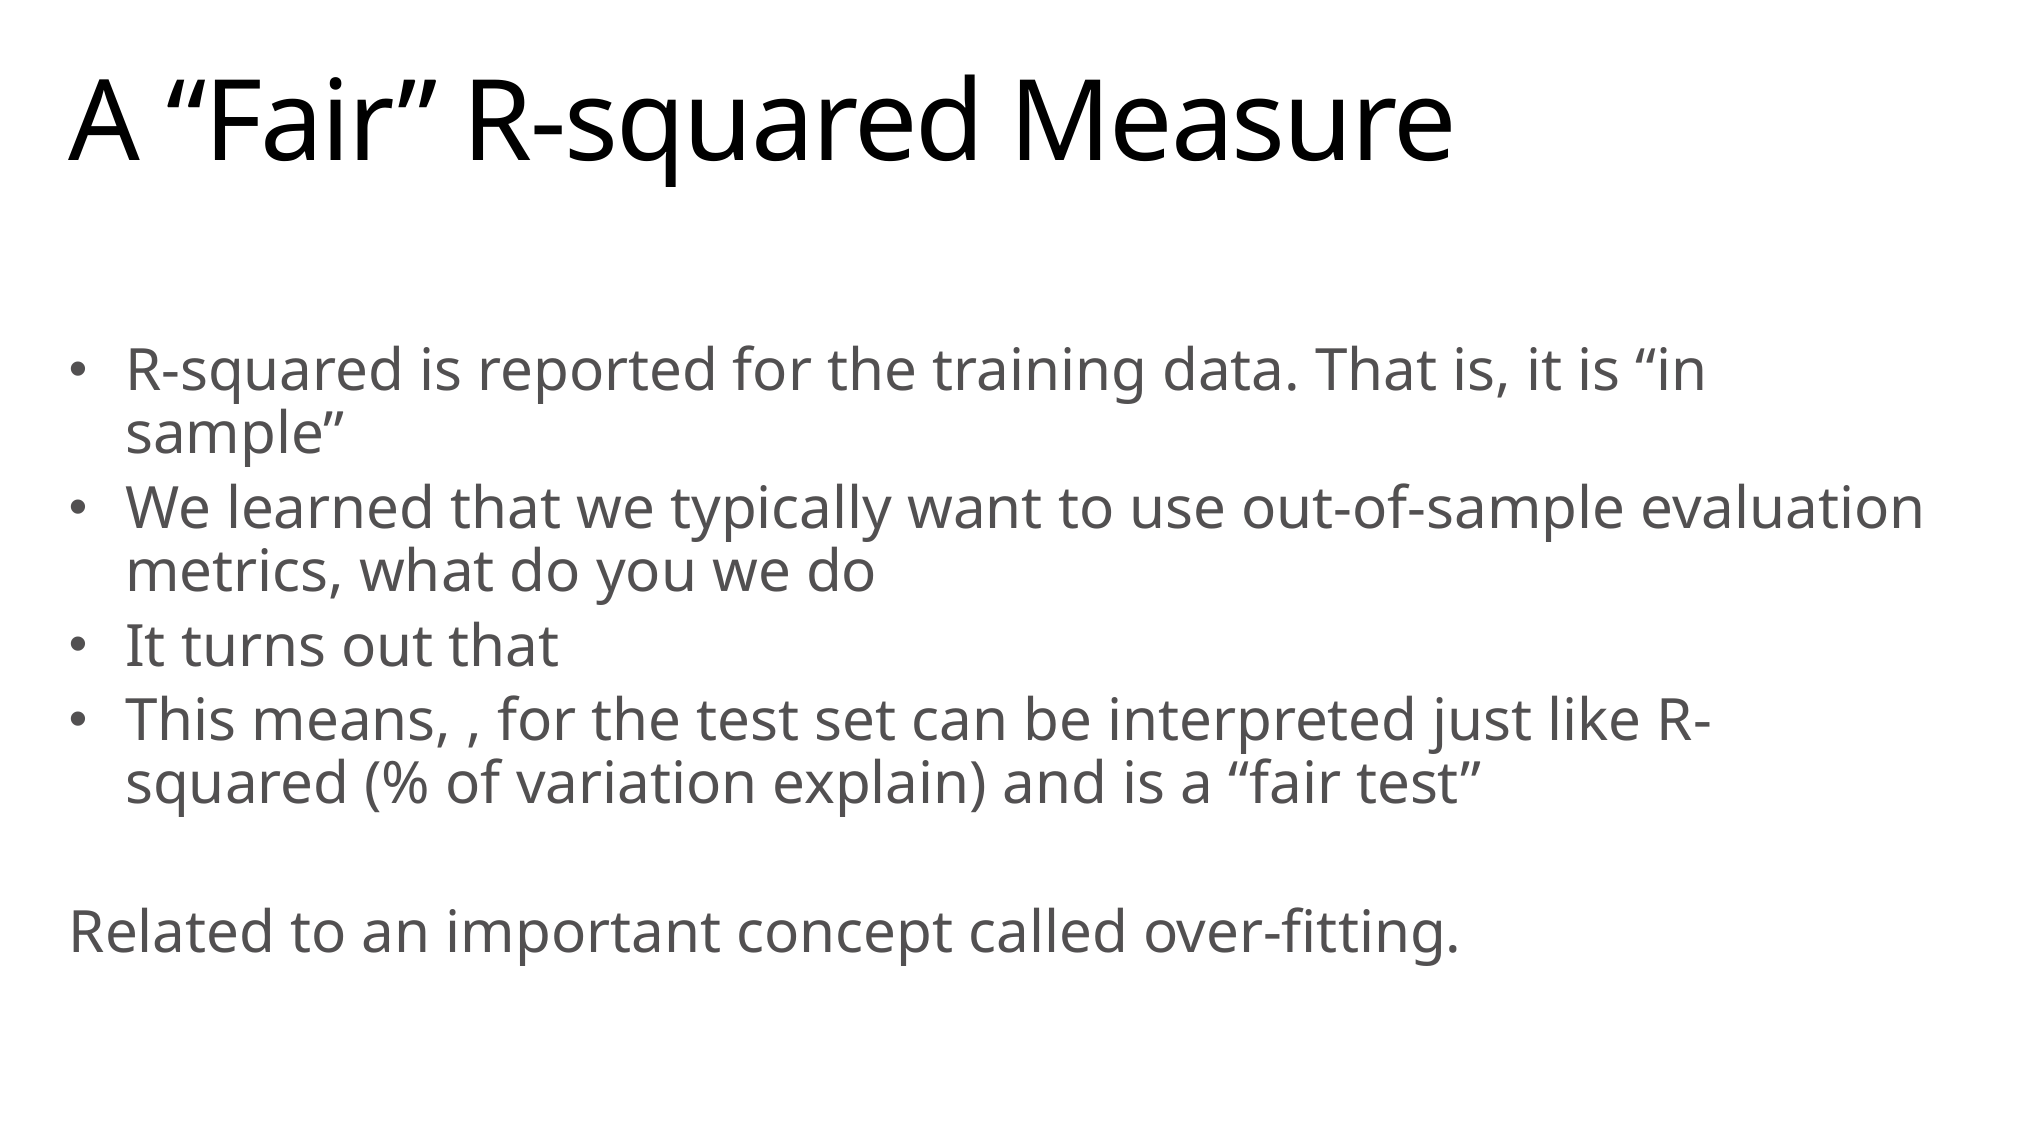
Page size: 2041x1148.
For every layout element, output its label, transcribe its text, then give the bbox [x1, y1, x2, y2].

title A “Fair” R-squared Measure [45, 48, 1996, 200]
